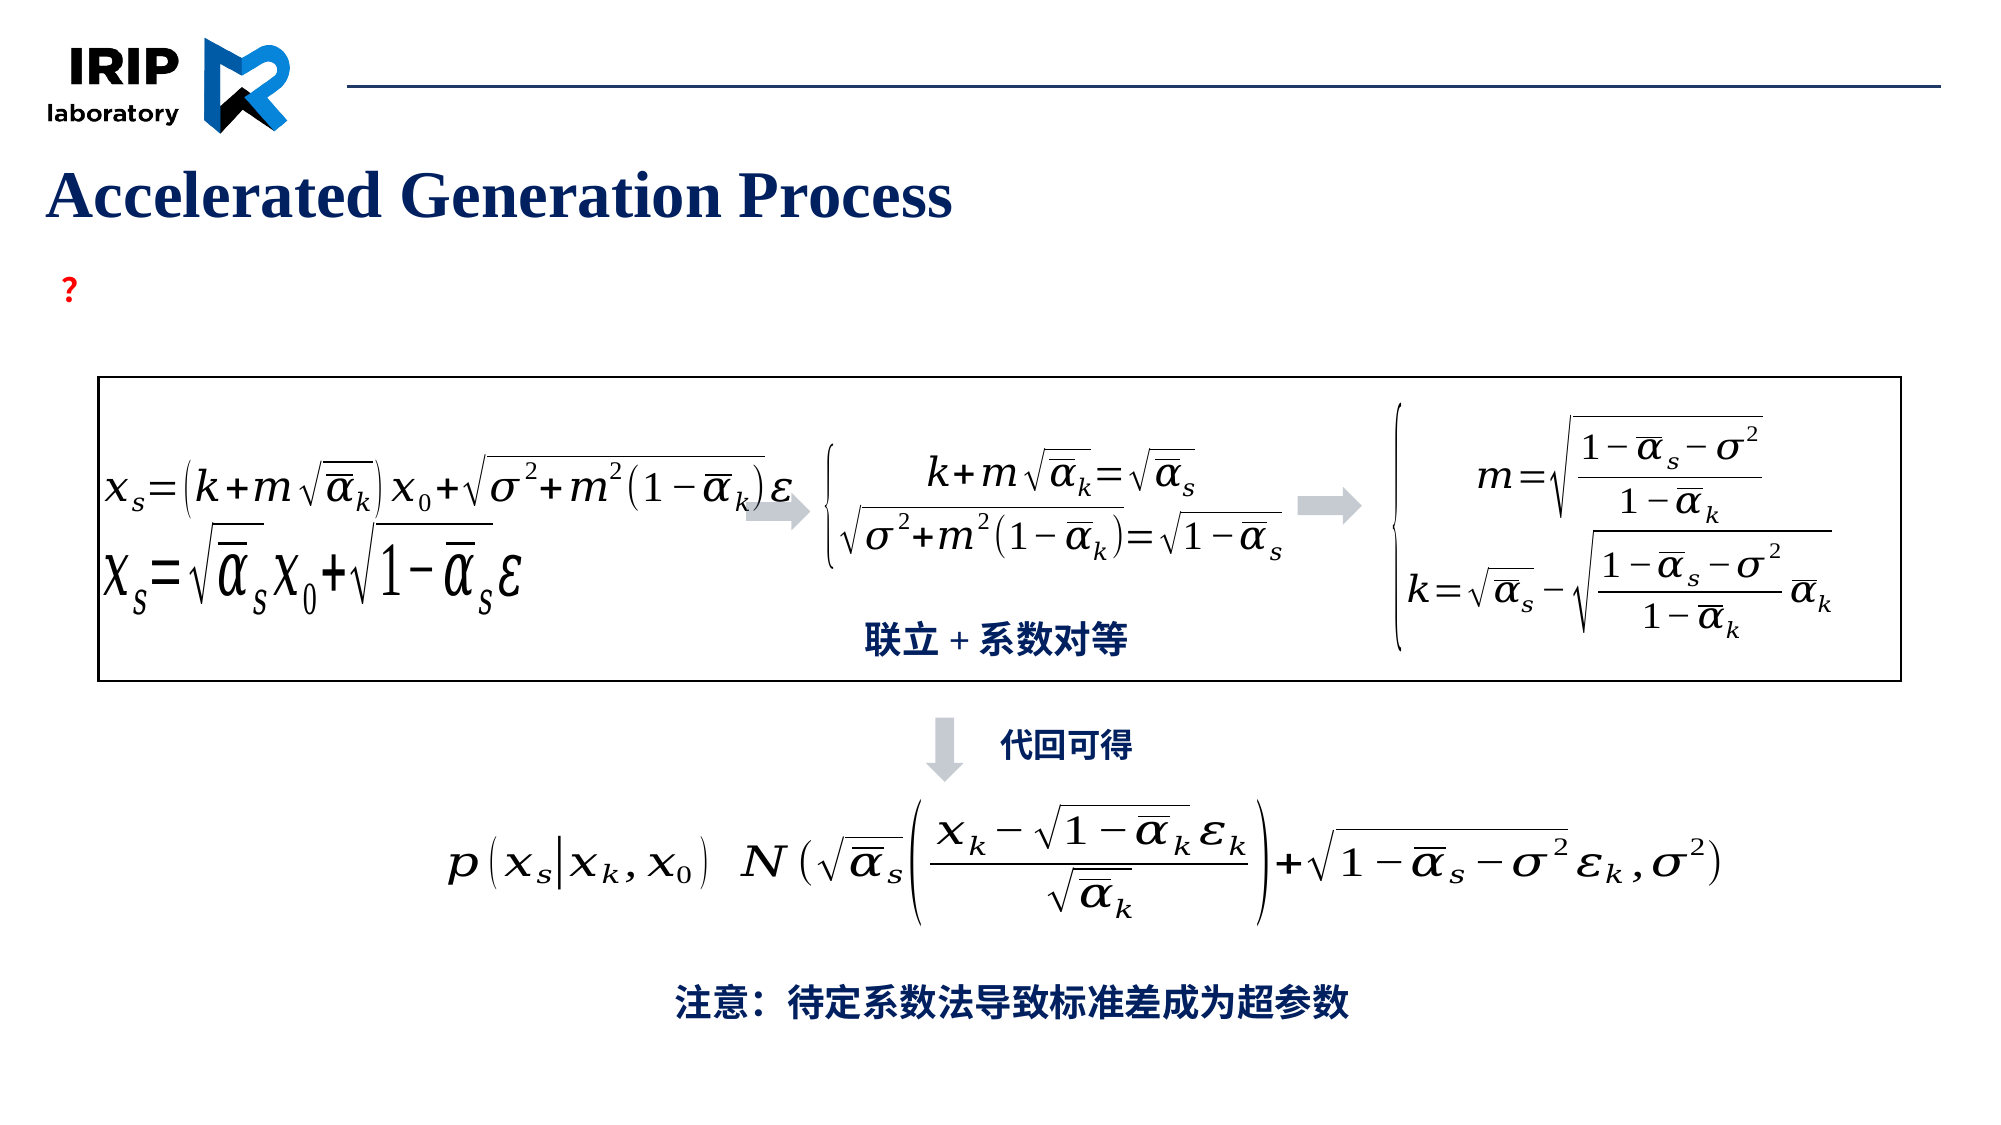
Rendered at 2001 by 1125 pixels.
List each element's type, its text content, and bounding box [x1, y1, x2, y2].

text_box 代回可得 [985, 716, 1160, 772]
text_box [98, 376, 1902, 682]
text_box [925, 717, 964, 782]
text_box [46, 25, 316, 166]
text_box 注意：待定系数法导致标准差成为超参数 [660, 971, 1660, 1032]
text_box Accelerated Generation Process [30, 143, 970, 239]
